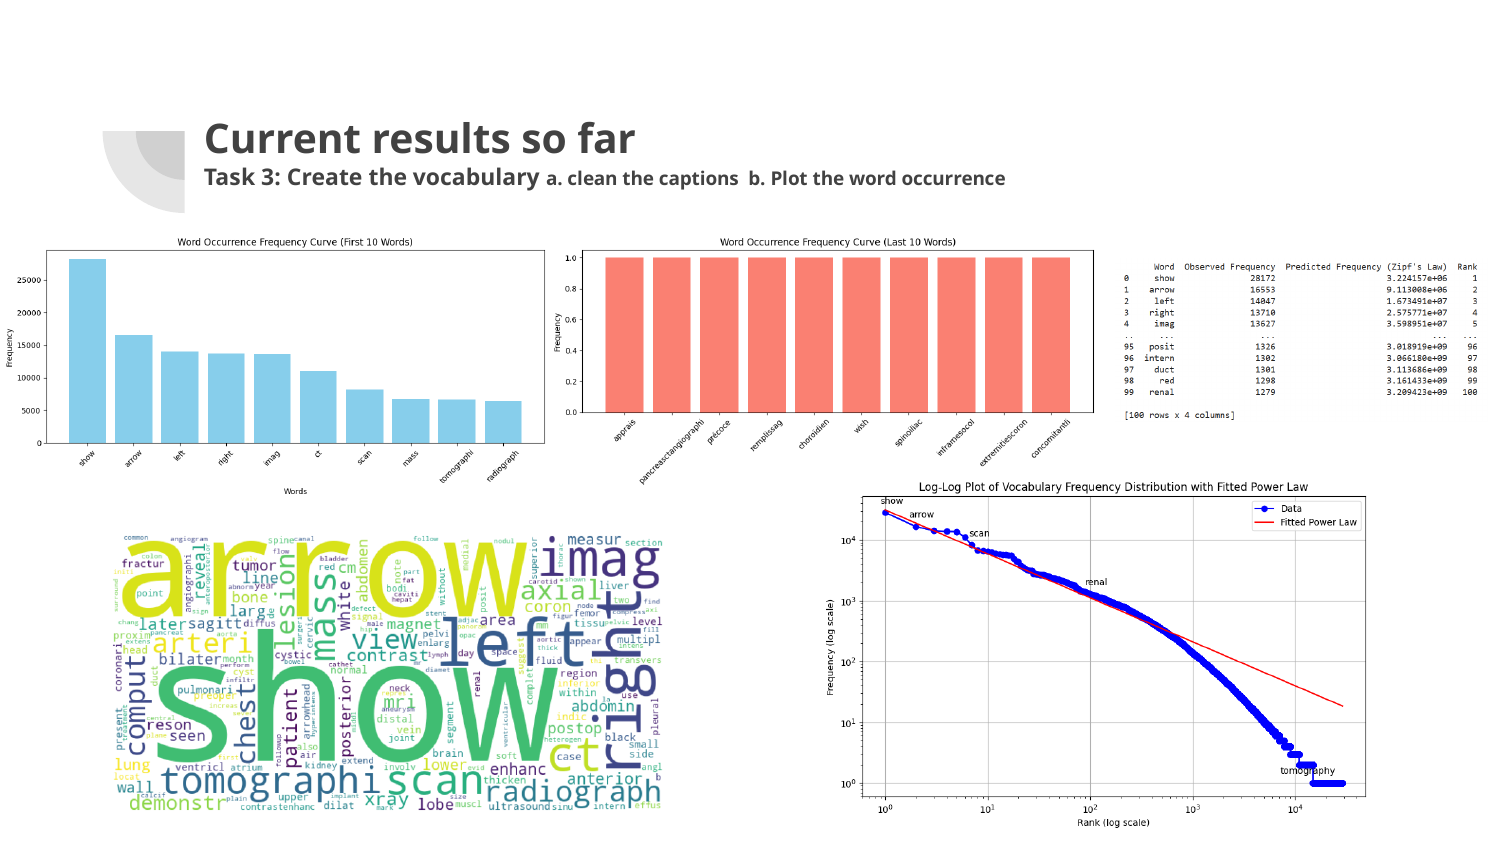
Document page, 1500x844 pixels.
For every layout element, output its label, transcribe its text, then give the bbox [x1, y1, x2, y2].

picture [105, 527, 671, 818]
title Current results so far Task 3: Create the vocabulary a. clean the captions b. Plot the word occurrence [188, 98, 1343, 205]
picture [820, 474, 1372, 834]
picture [1115, 258, 1488, 423]
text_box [0, 231, 1098, 502]
